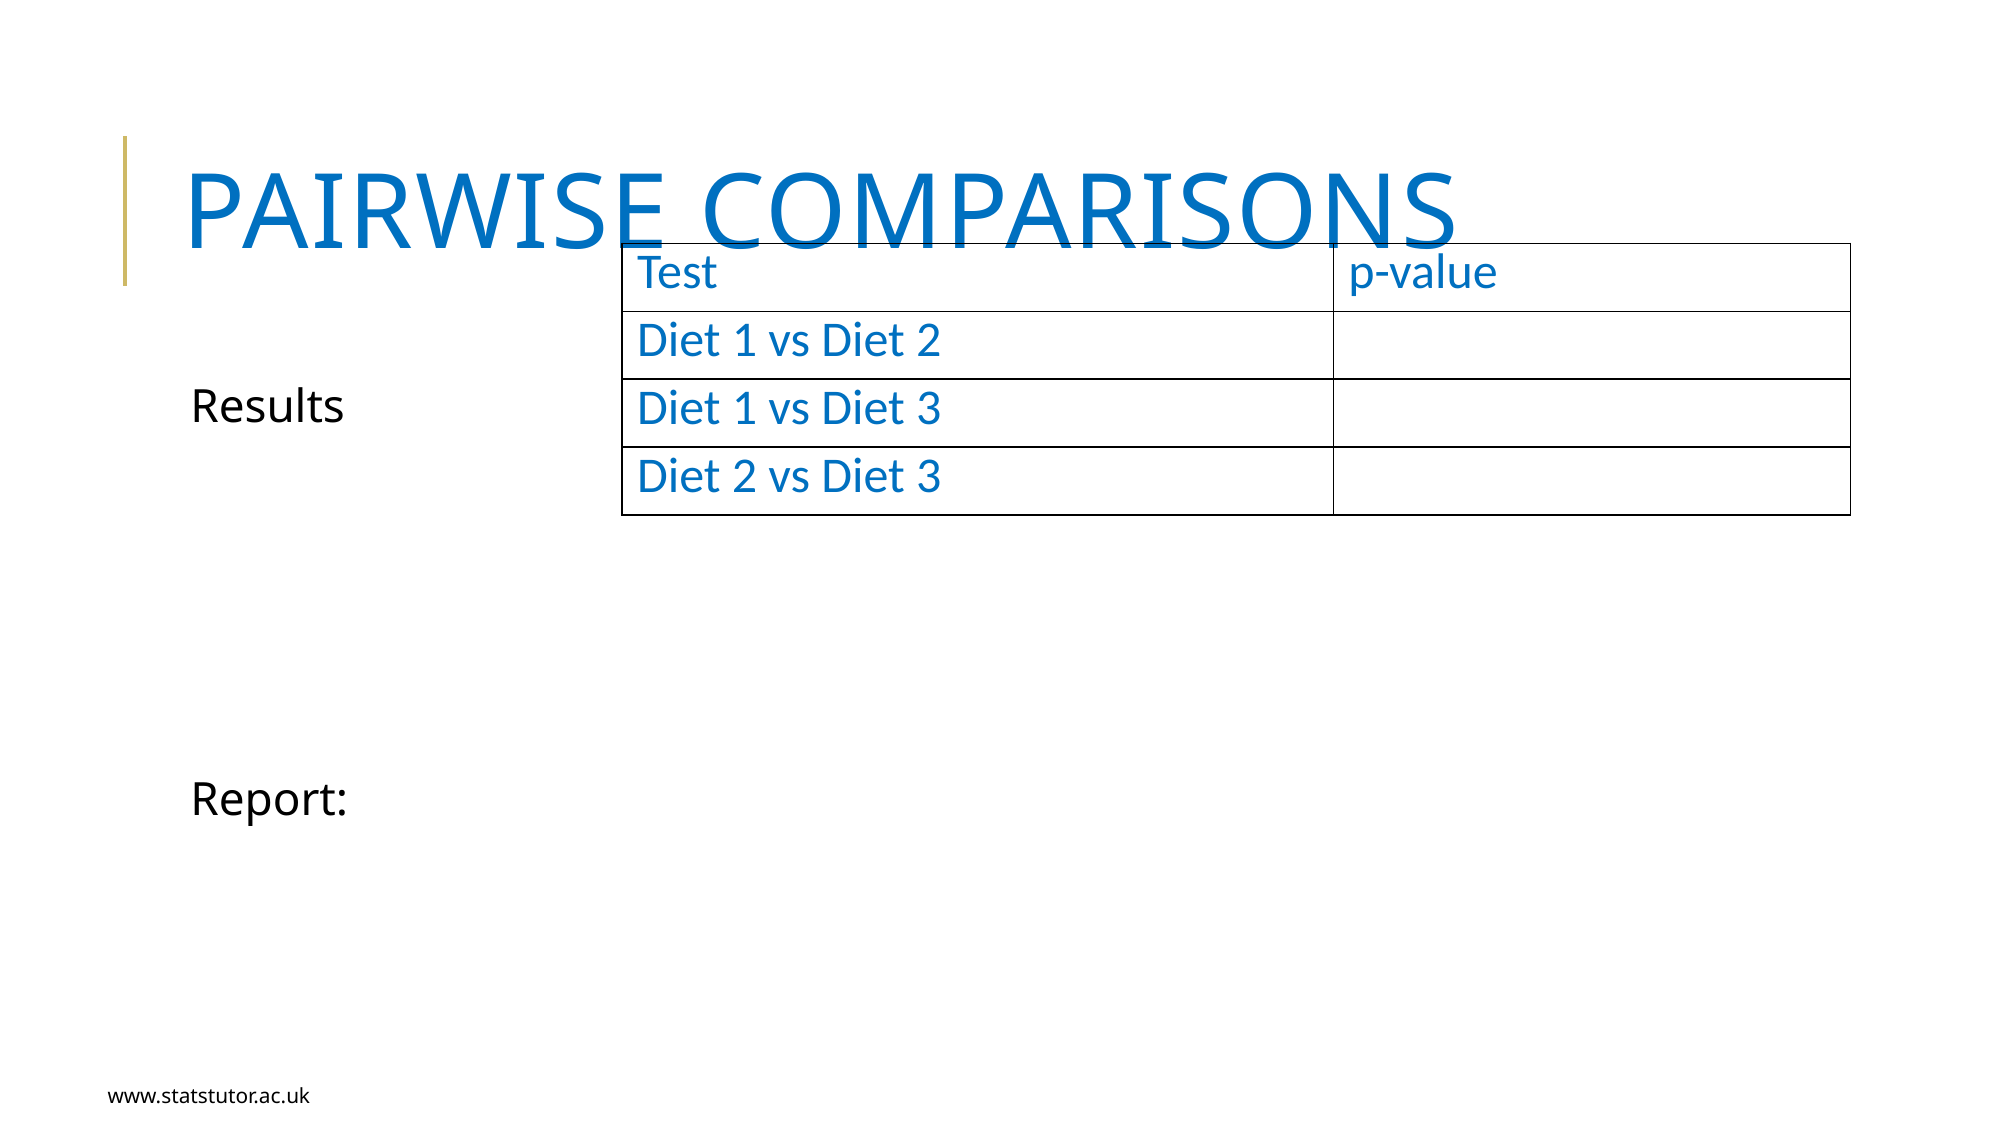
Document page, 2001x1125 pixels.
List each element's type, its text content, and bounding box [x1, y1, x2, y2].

table_cell [1334, 380, 1850, 446]
table_cell [1334, 312, 1850, 378]
list Results Report: [168, 375, 1763, 1035]
table_cell Diet 2 vs Diet 3 [623, 448, 1333, 514]
table_cell Diet 1 vs Diet 2 [623, 312, 1333, 378]
table_header Test [623, 244, 1333, 311]
title Pairwise comparisons [168, 96, 1763, 342]
table_header p-value [1334, 244, 1850, 311]
table_cell [1334, 448, 1850, 514]
text_box www.statstutor.ac.uk [0, 1062, 325, 1116]
table_cell Diet 1 vs Diet 3 [623, 380, 1333, 446]
